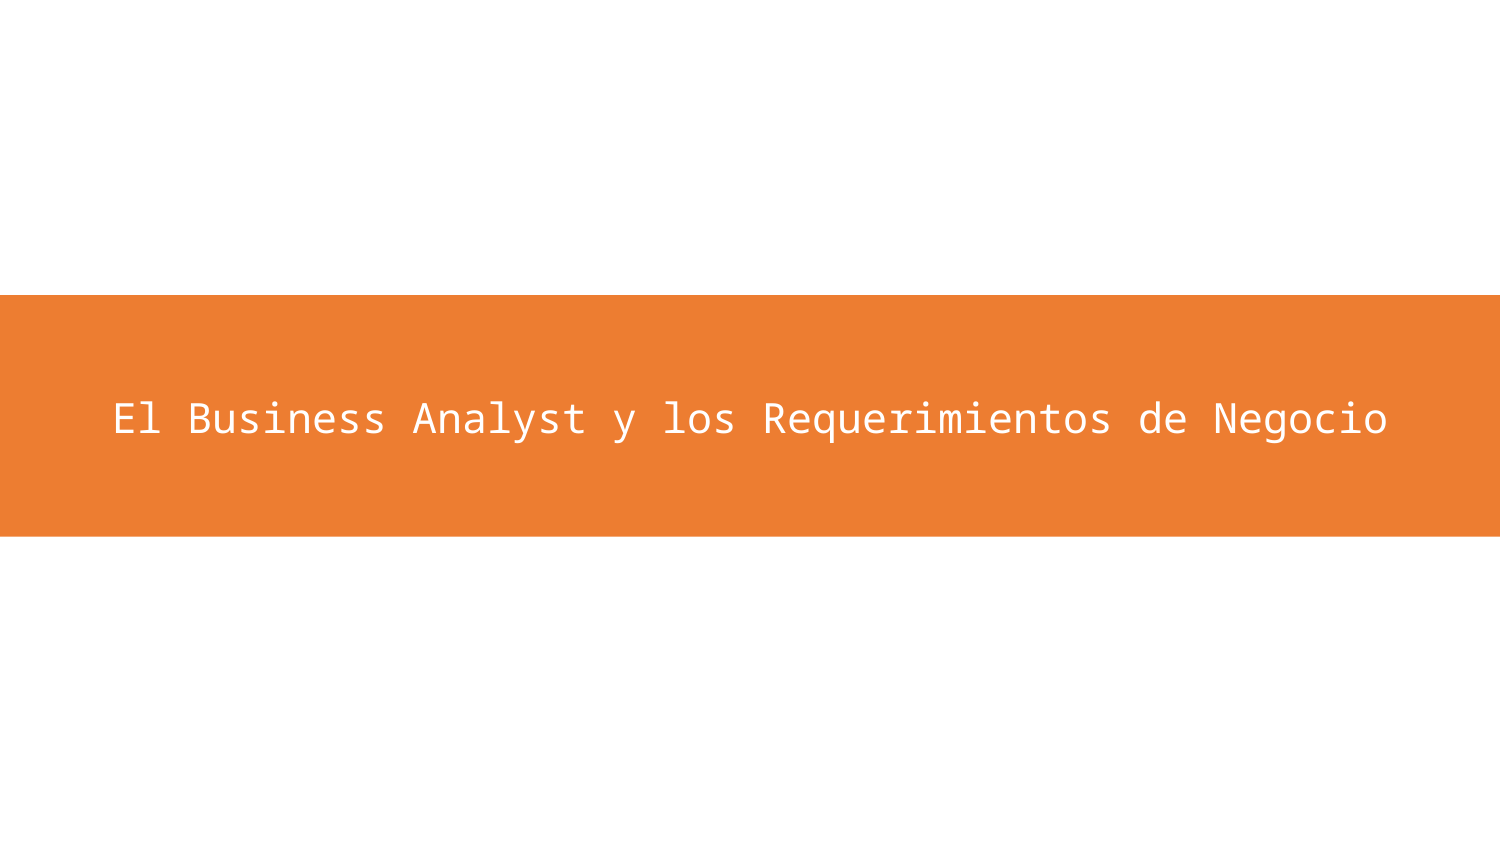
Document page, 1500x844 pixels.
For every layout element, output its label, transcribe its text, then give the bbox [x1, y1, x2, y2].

text_box El Business Analyst y los Requerimientos de Negocio [0, 384, 1500, 449]
text_box [0, 294, 1500, 384]
text_box [0, 449, 1500, 538]
